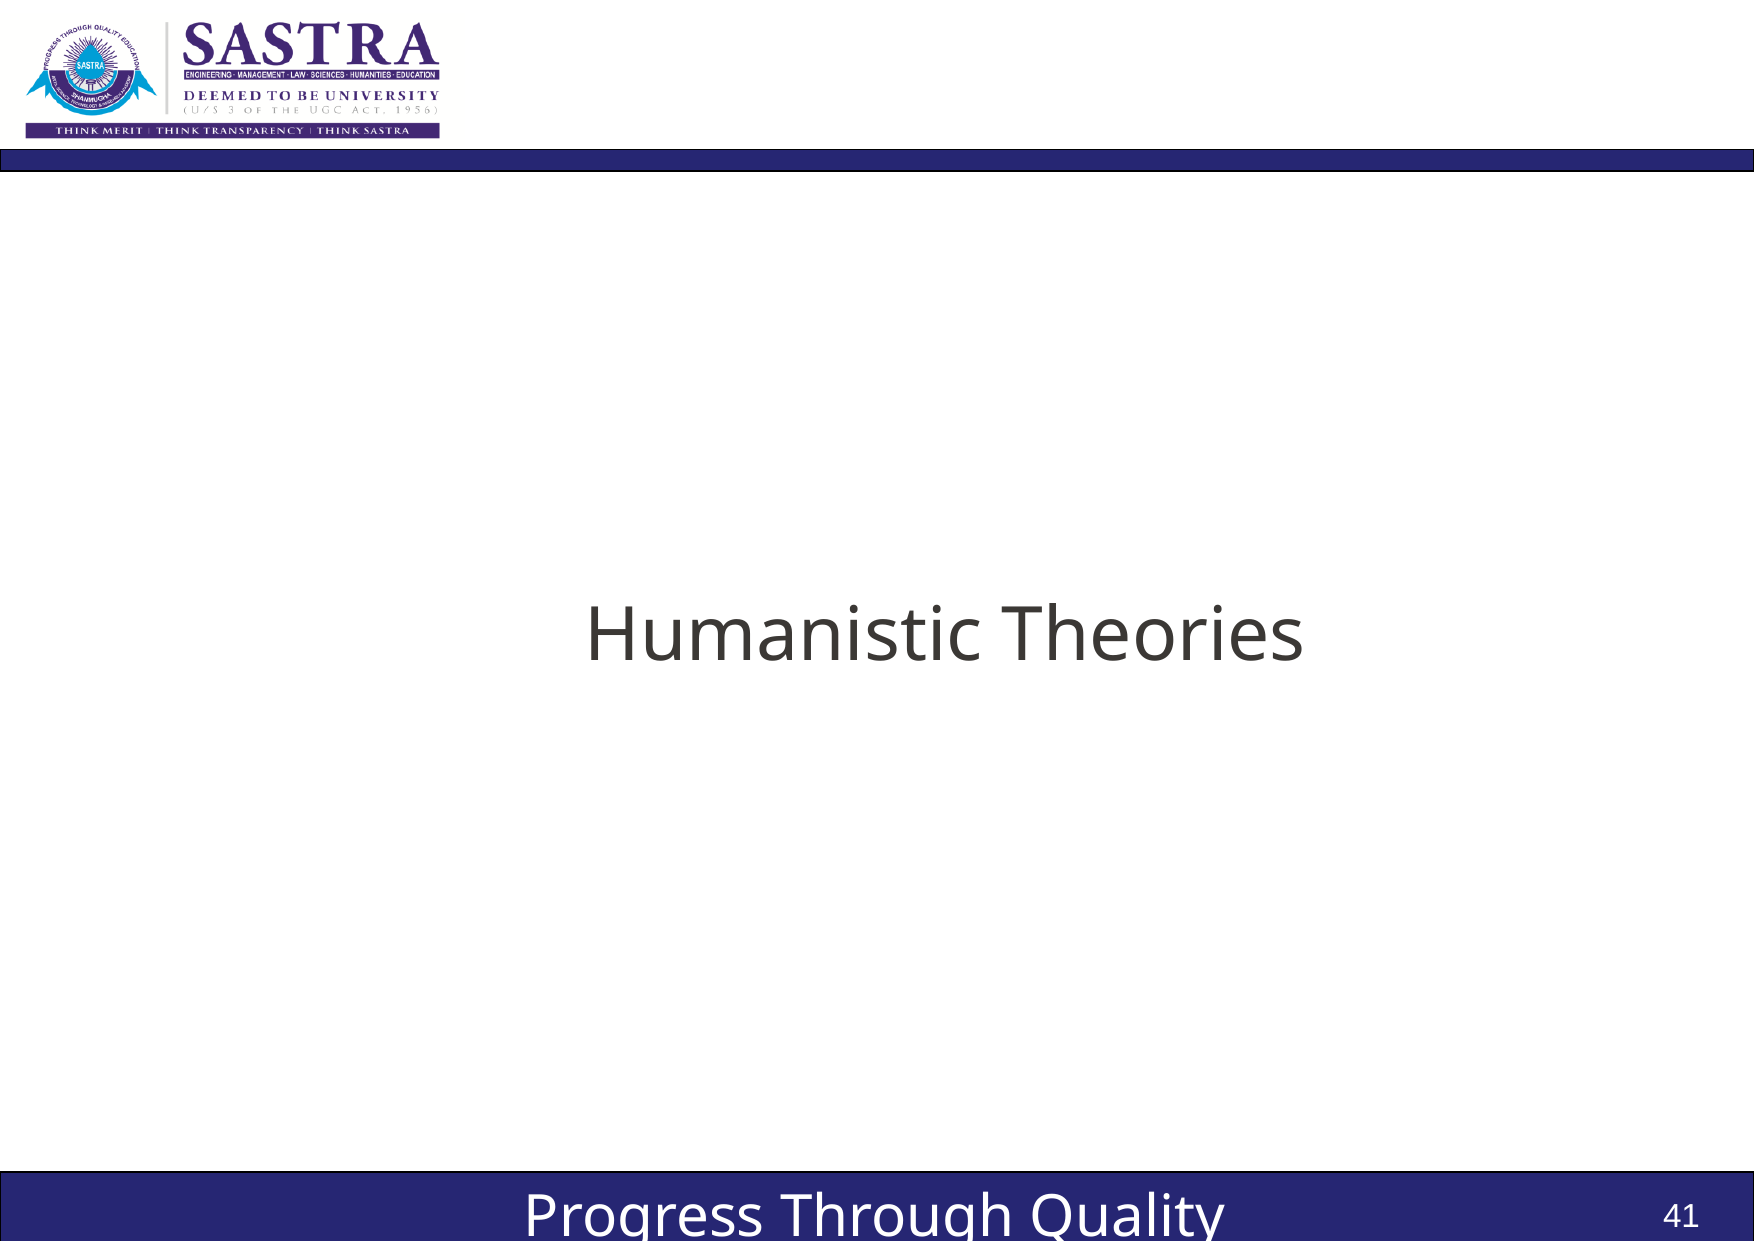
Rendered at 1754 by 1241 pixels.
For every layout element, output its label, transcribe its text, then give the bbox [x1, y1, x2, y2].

title Humanistic Theories [225, 576, 1667, 747]
slide_number 41 [1308, 1185, 1718, 1237]
picture [0, 13, 465, 146]
